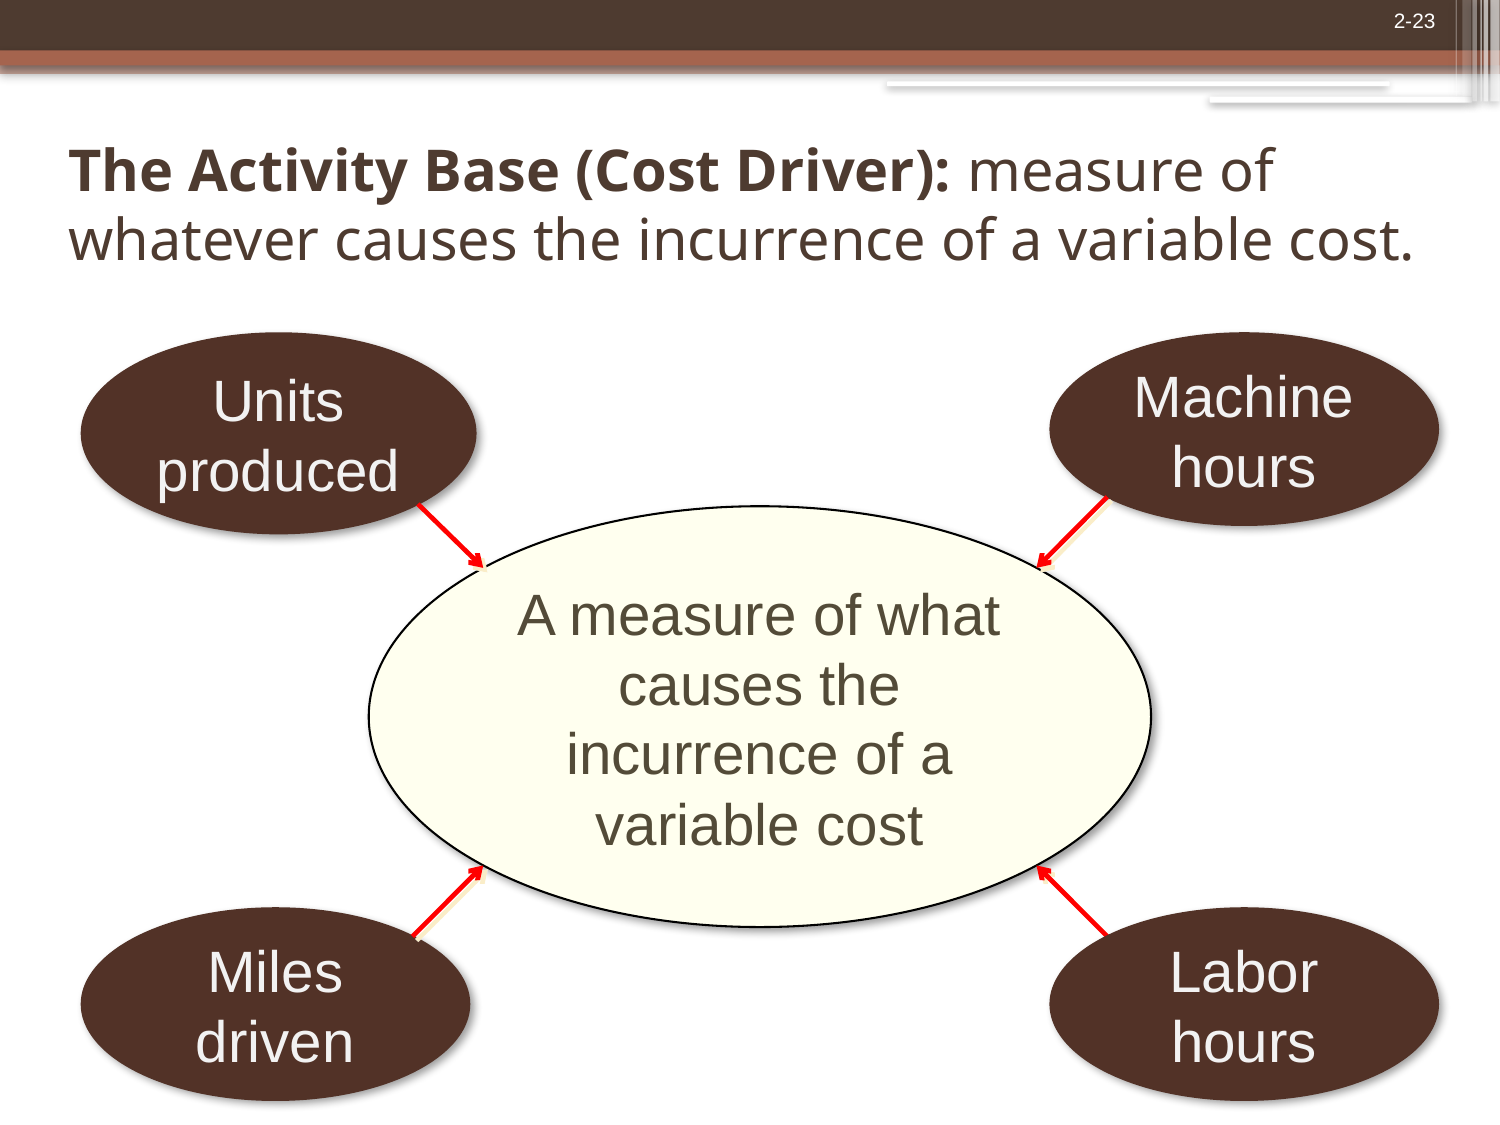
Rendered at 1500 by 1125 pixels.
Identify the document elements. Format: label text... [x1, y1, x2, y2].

text_box A measure of what causes the incurrence of a variable cost [1114, 627, 1152, 807]
text_box Units produced [81, 333, 476, 534]
text_box Machine hours [1050, 333, 1438, 525]
text_box A measure of what causes the incurrence of a variable cost [368, 645, 392, 789]
title The Activity Base (Cost Driver): measure of whatever causes the incurrence of a variable cost. [53, 93, 1454, 313]
text_box Miles driven [81, 908, 470, 1100]
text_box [399, 496, 1108, 937]
text_box Labor hours [1050, 908, 1438, 1100]
